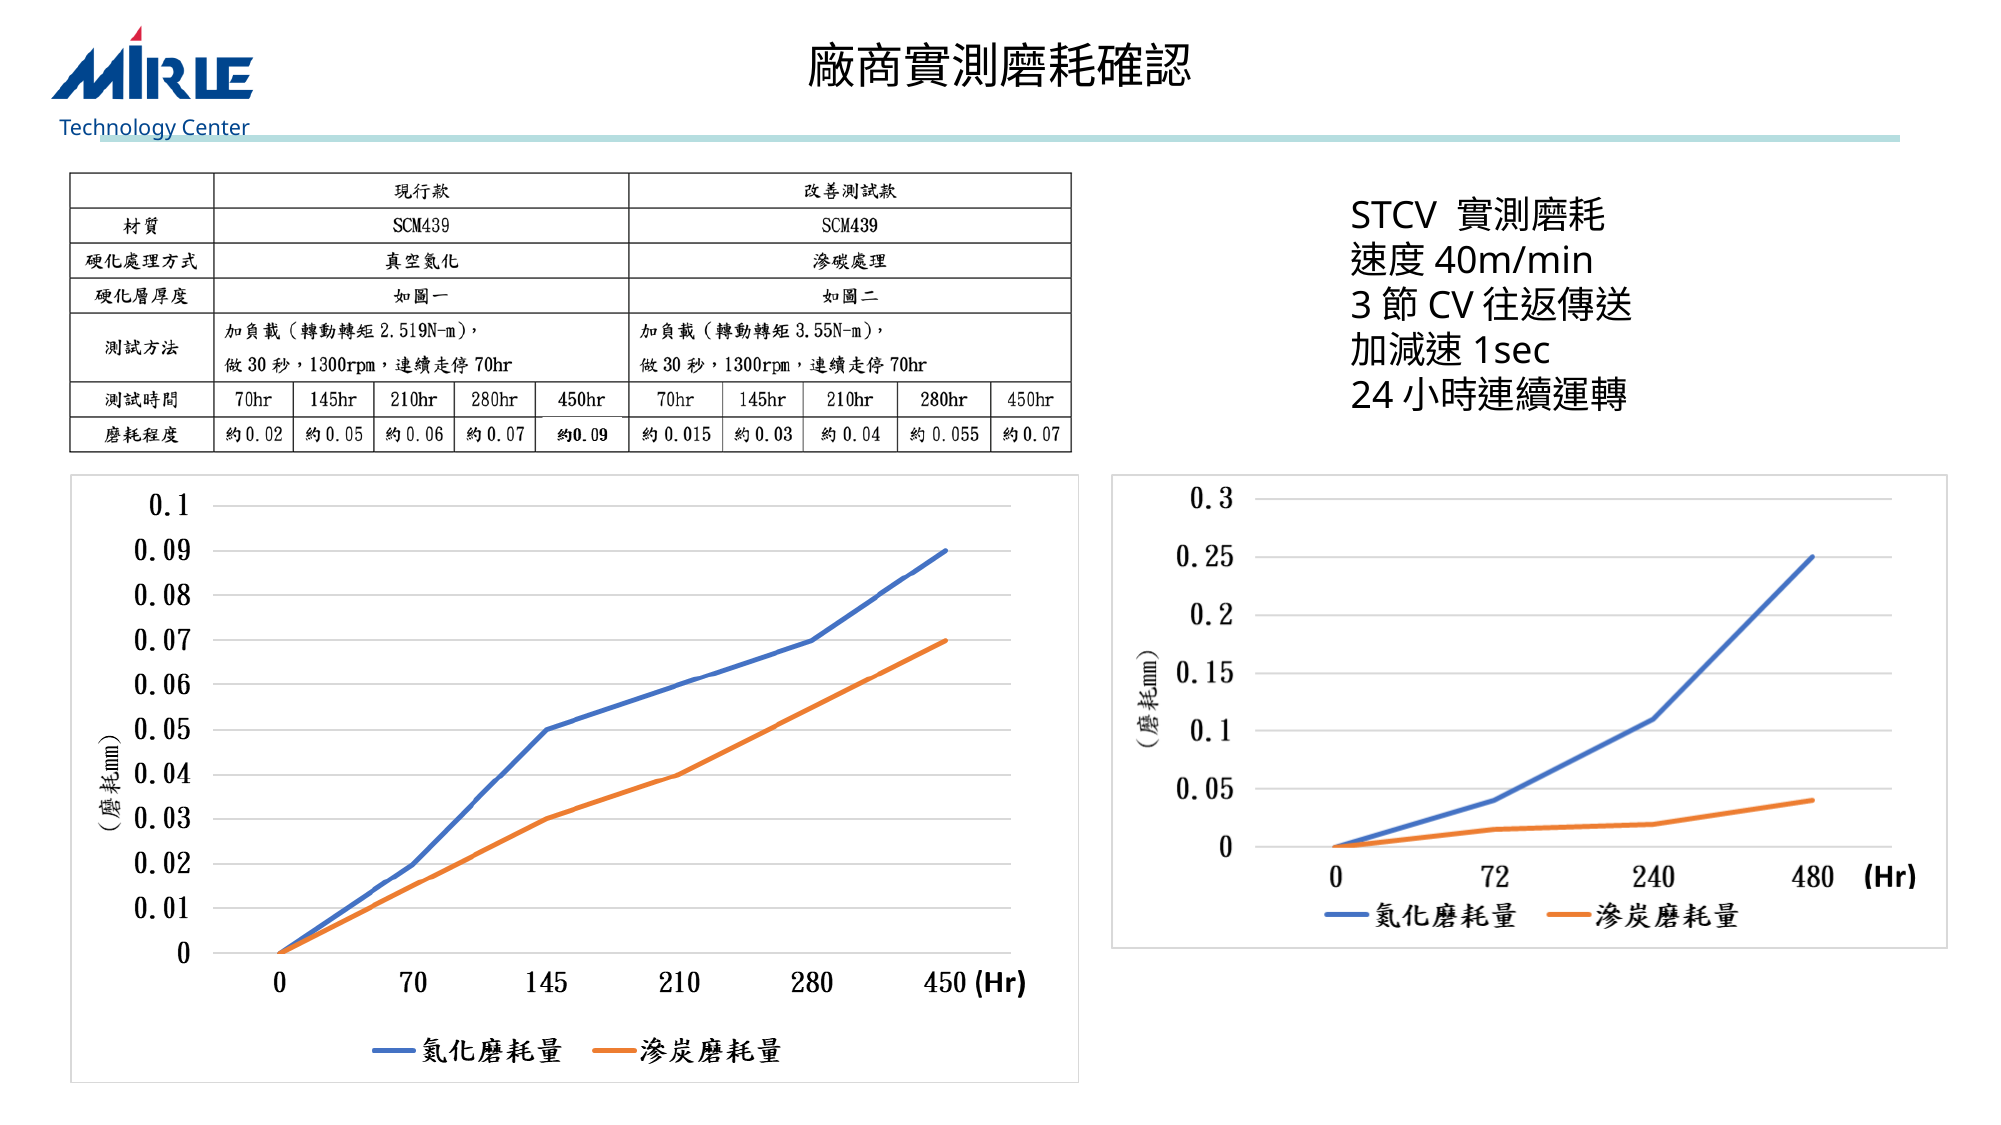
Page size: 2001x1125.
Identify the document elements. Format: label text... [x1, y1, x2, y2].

picture [1111, 474, 1948, 949]
picture [51, 155, 1079, 469]
picture [70, 474, 1079, 1083]
text_box STCV 實測磨耗 速度40m/min 3節CV往返傳送 加減速1sec 24小時連續運轉 [1335, 183, 1738, 424]
picture [34, 8, 276, 127]
title 廠商實測磨耗確認 [99, 11, 1900, 139]
